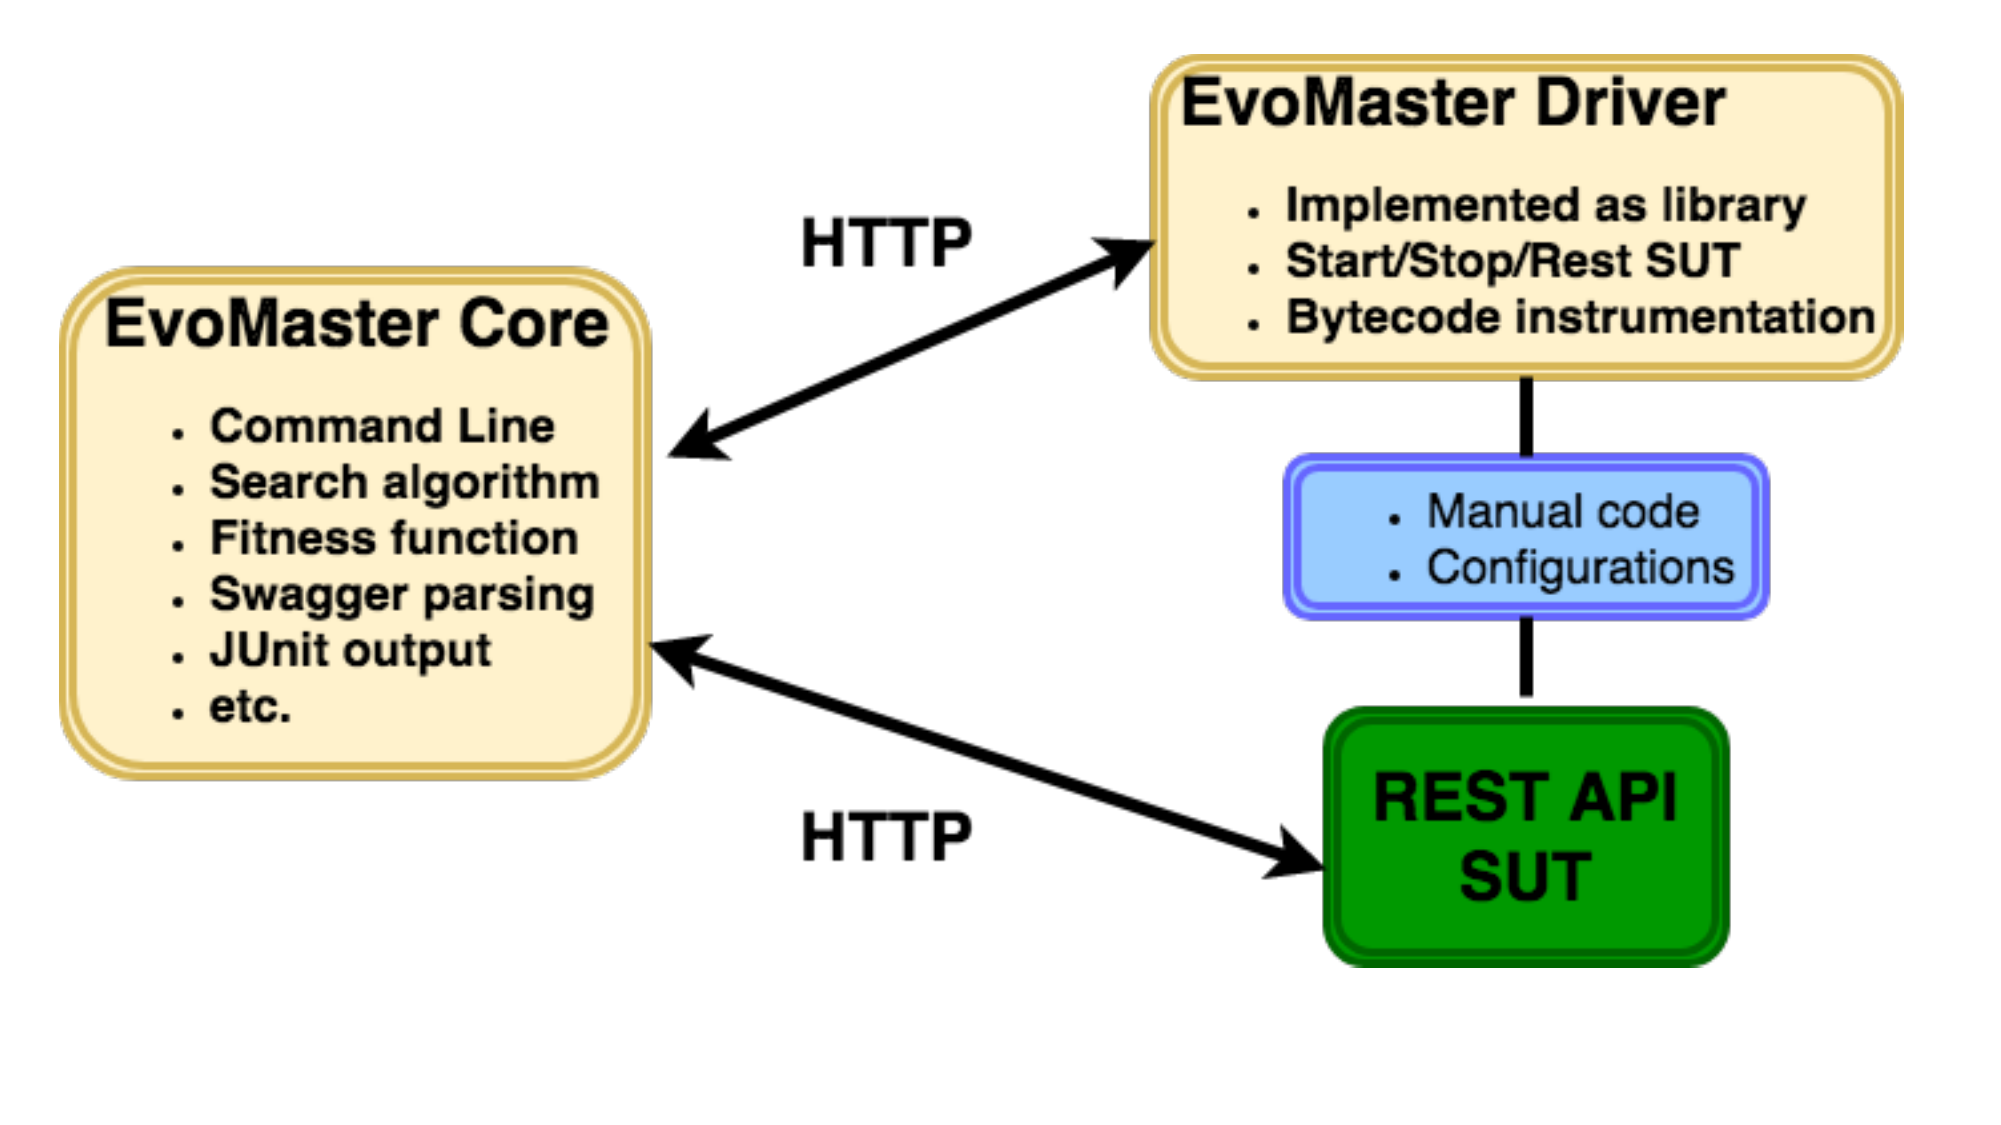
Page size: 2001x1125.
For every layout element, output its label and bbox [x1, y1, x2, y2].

picture [59, 54, 1904, 968]
